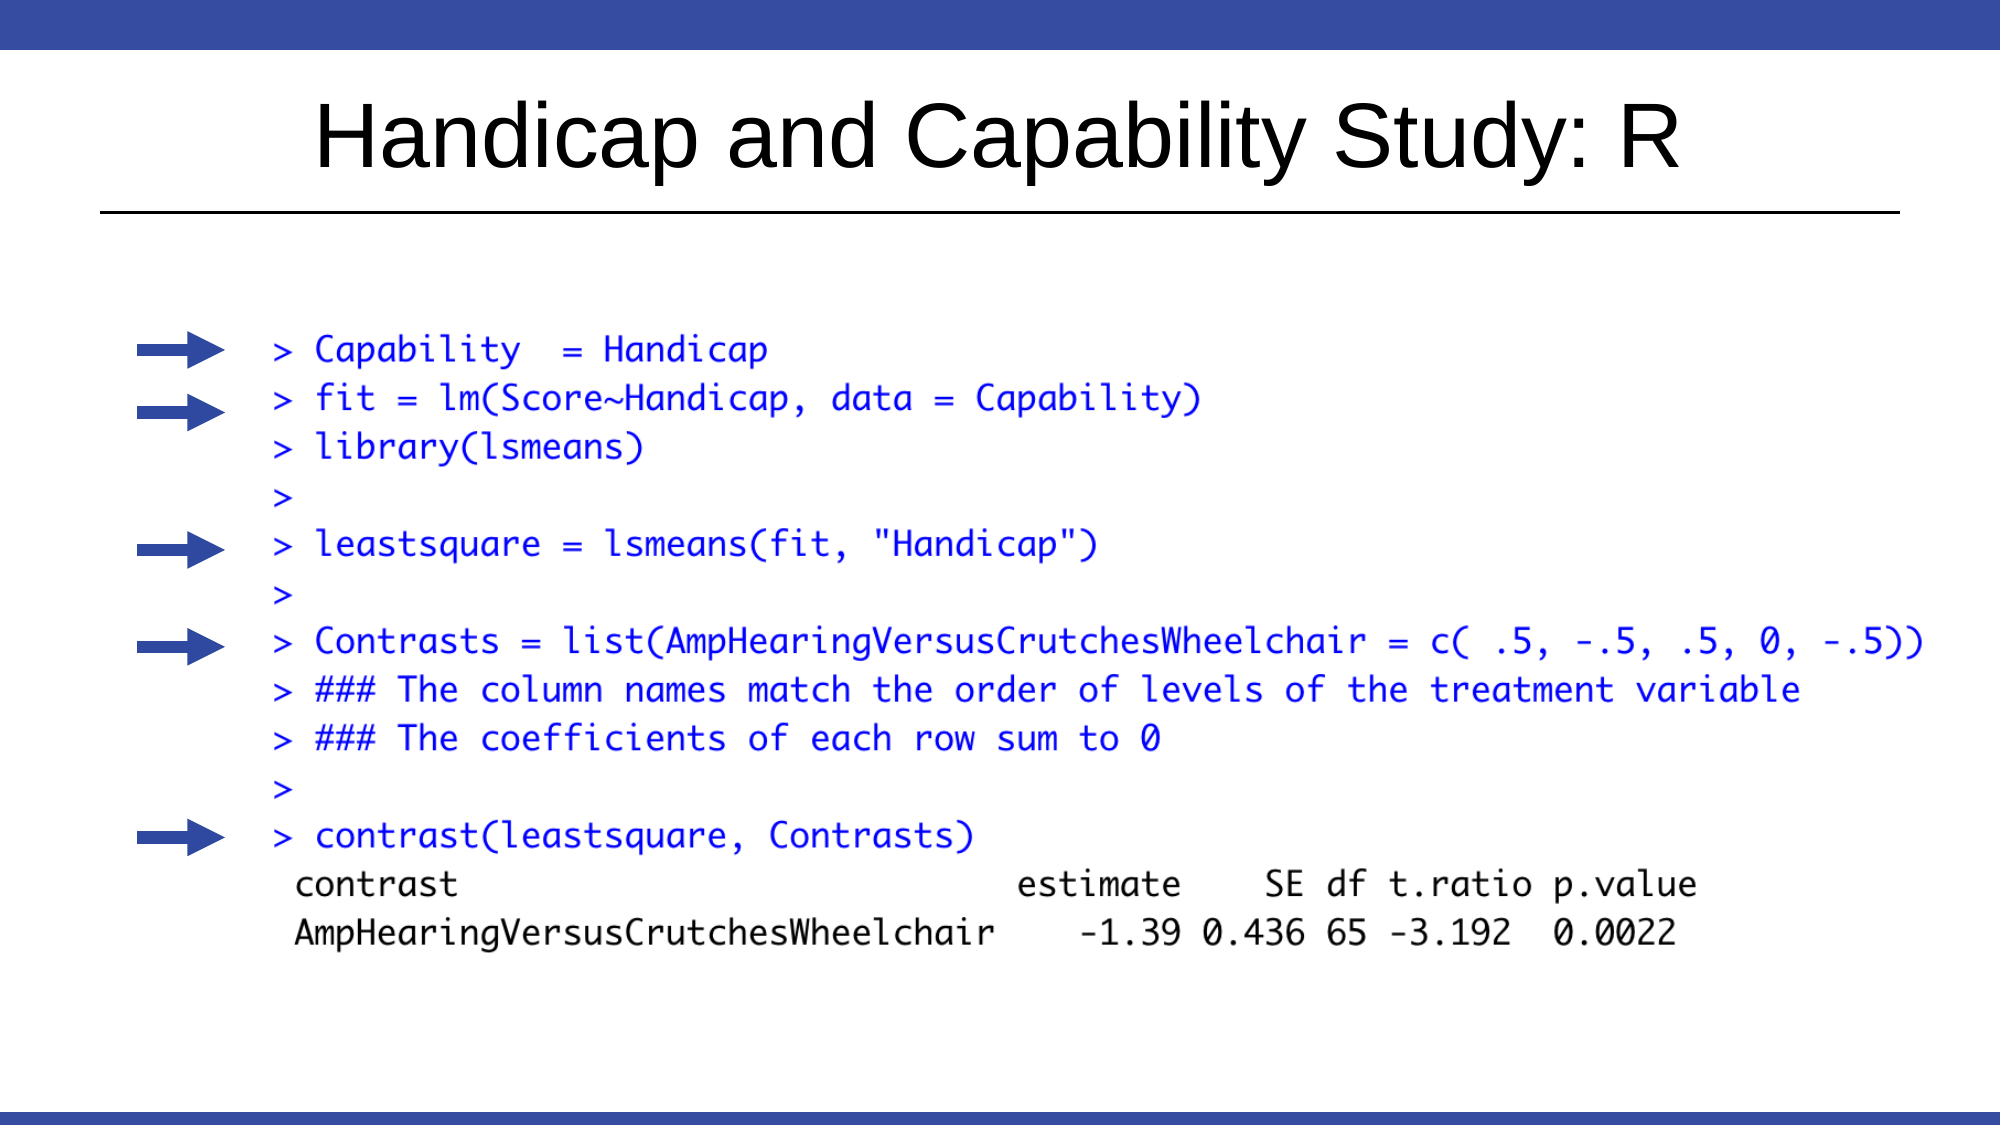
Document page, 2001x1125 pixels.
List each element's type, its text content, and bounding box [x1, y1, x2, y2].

title Handicap and Capability Study: R [99, 37, 1900, 225]
picture [262, 324, 1948, 969]
